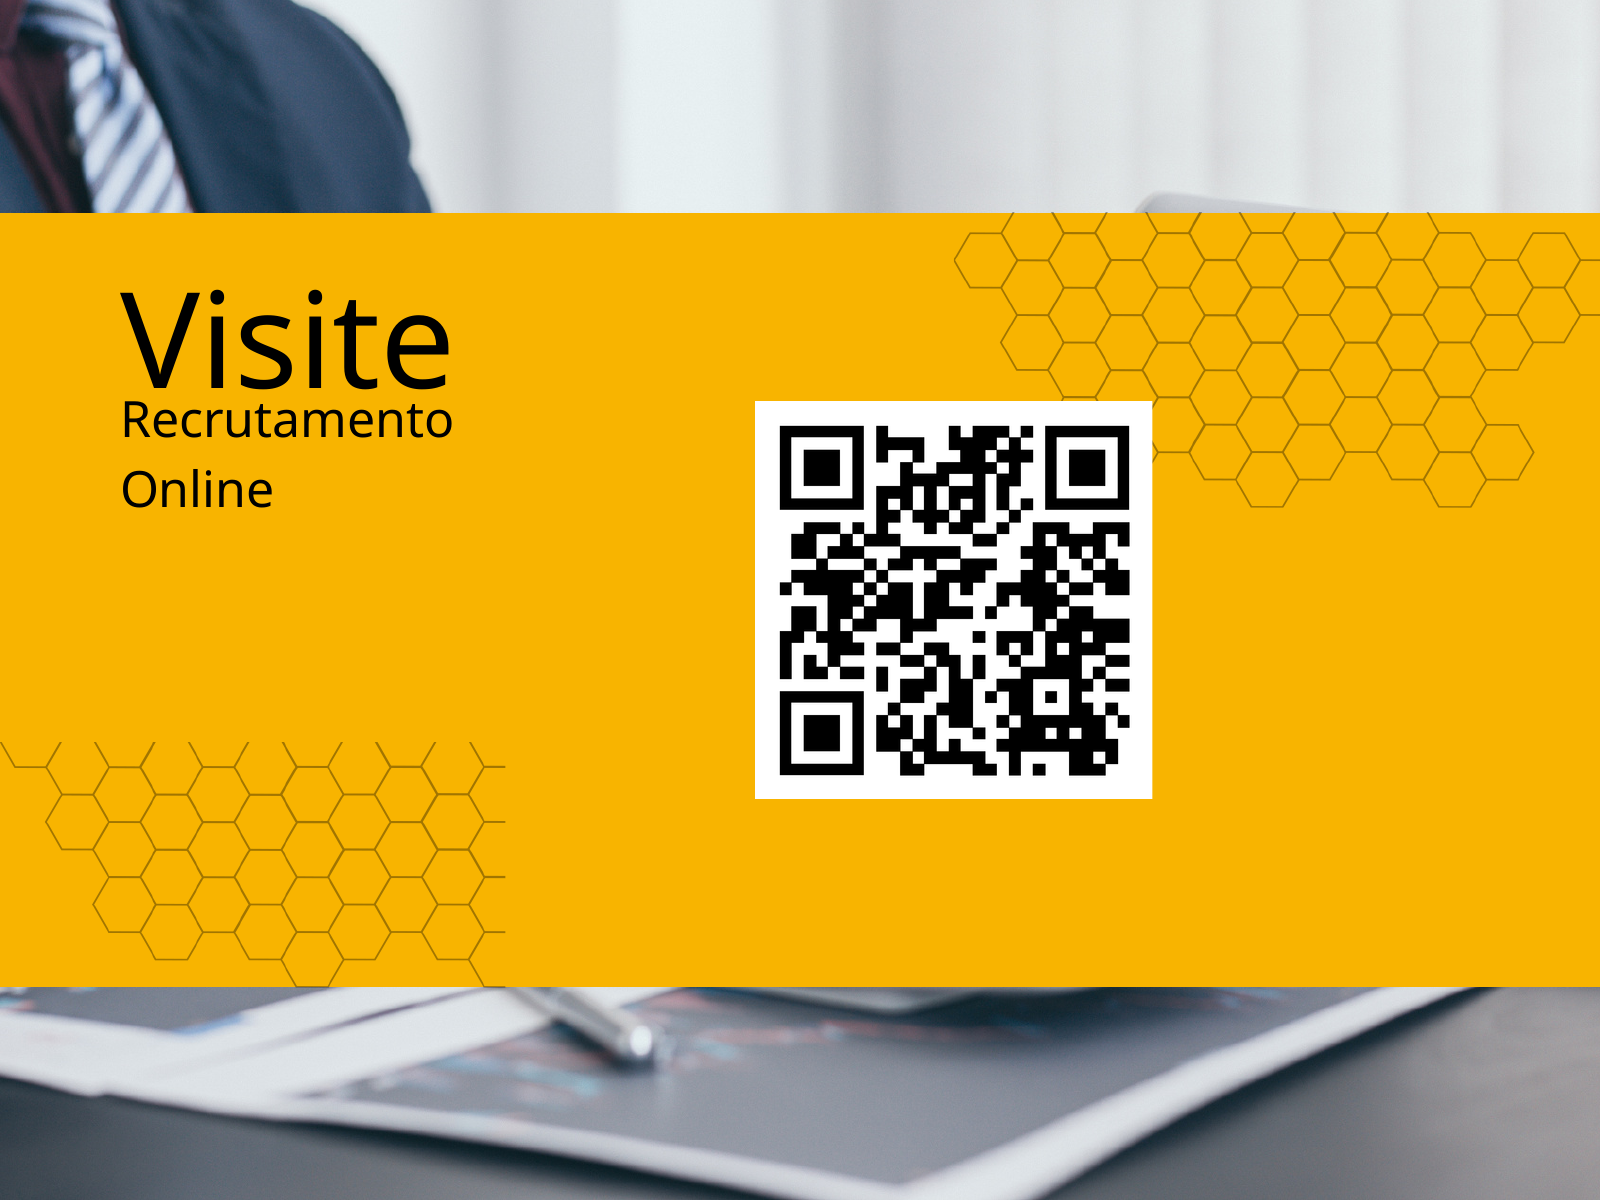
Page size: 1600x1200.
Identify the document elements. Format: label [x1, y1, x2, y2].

text_box [0, 212, 1600, 988]
text_box [0, 999, 1600, 1200]
text_box [0, 0, 1600, 212]
